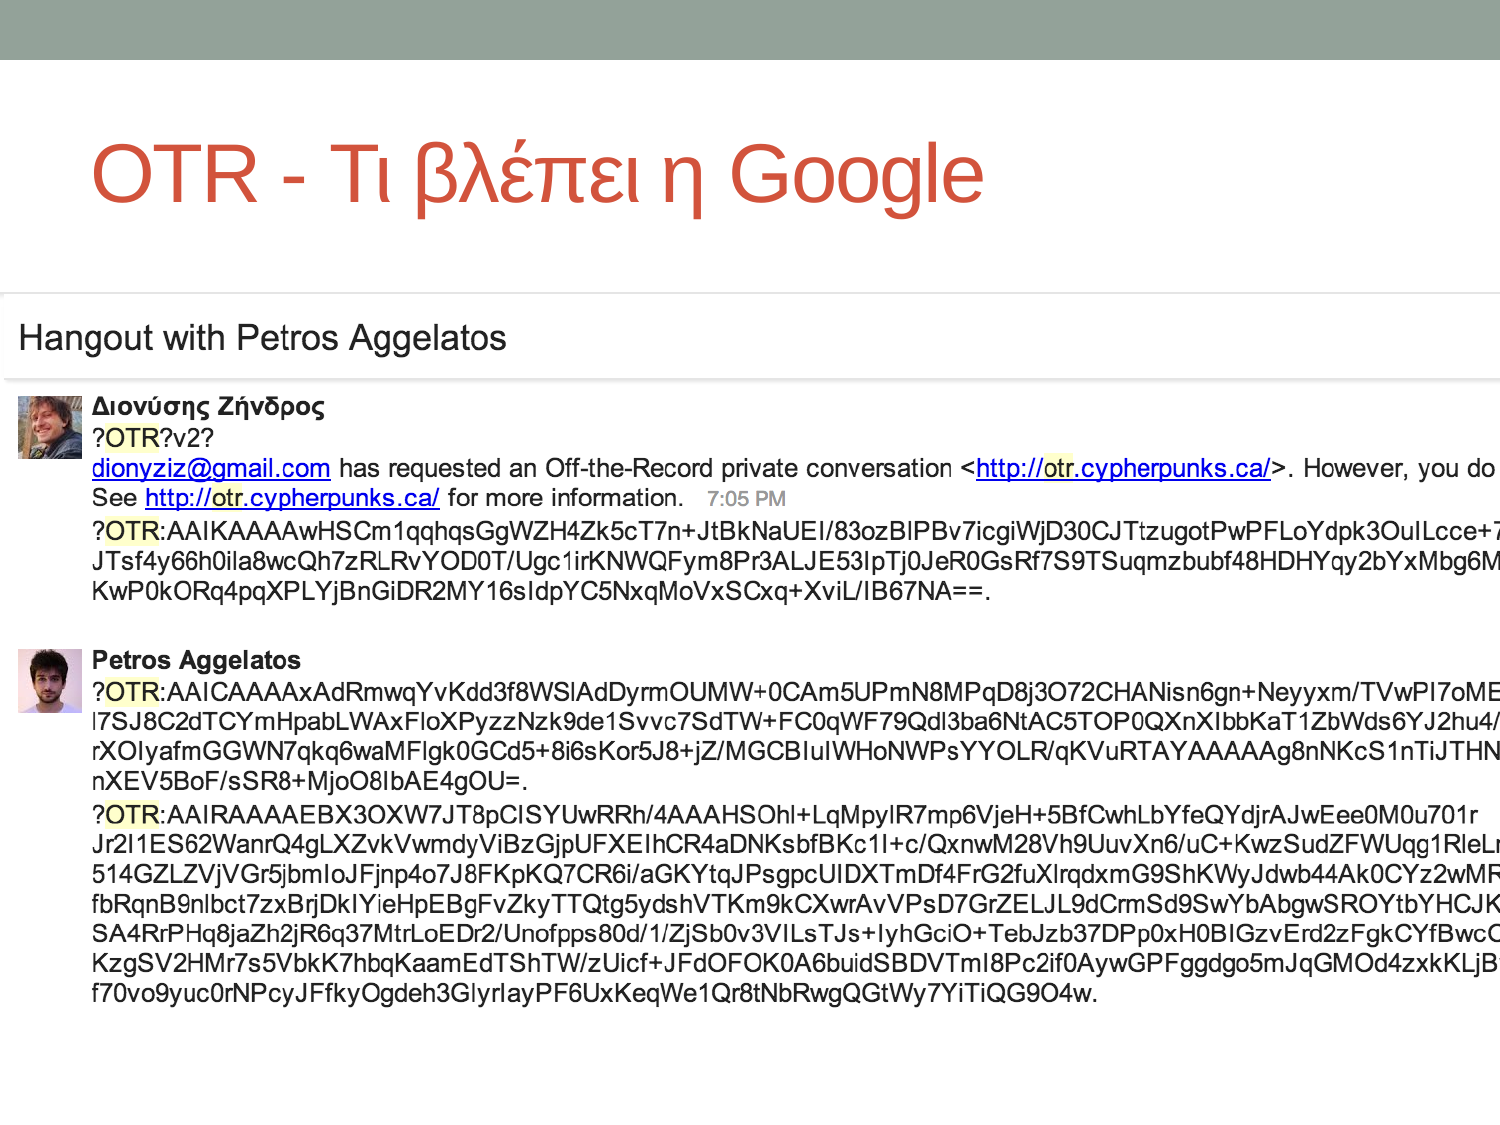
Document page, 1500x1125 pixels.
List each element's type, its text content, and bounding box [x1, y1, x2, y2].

picture [0, 290, 1500, 1037]
title OTR - Τι βλέπει η Google [75, 87, 1425, 250]
